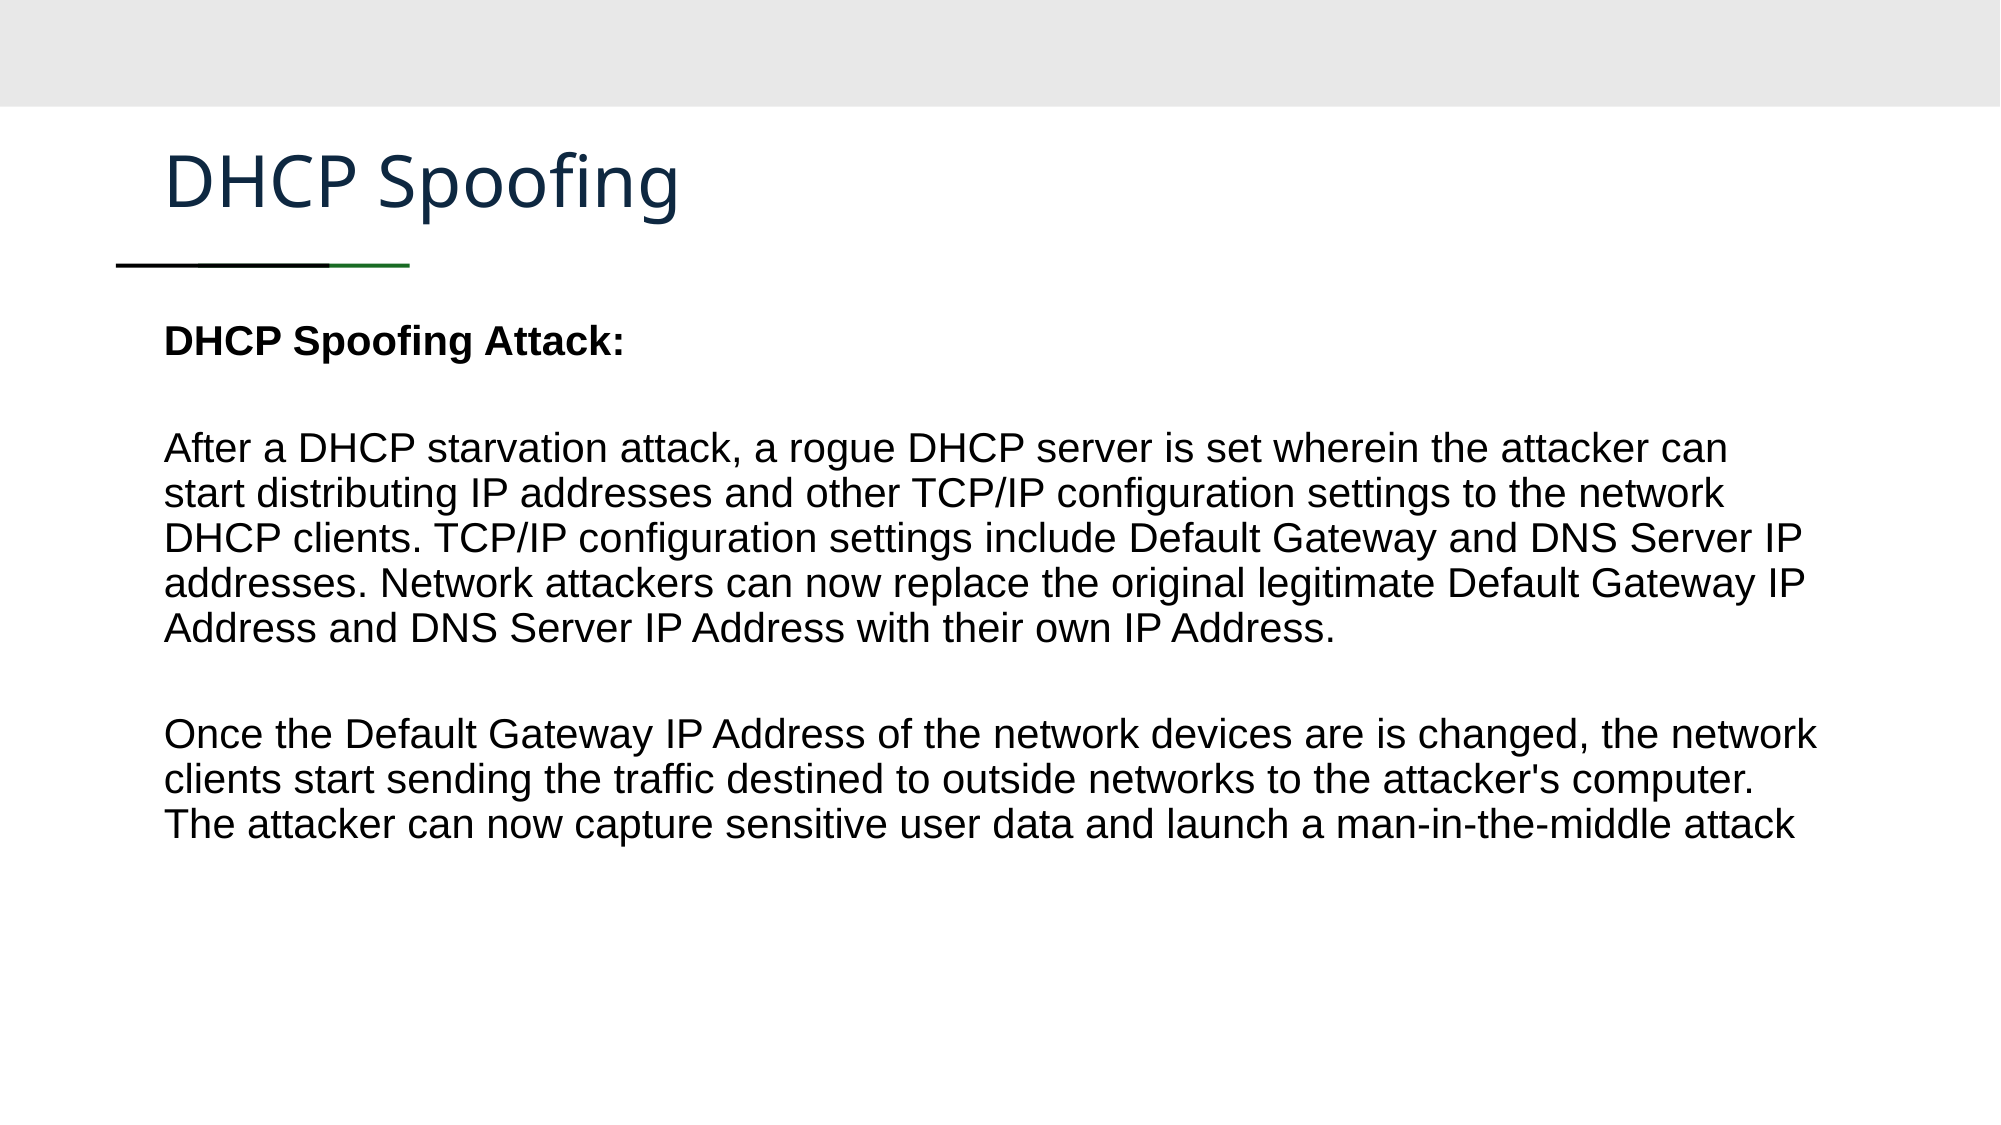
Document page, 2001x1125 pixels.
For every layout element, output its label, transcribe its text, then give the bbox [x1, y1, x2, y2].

title DHCP Spoofing [143, 124, 1815, 253]
list DHCP Spoofing Attack: After a DHCP starvation attack, a rogue DHCP server is set wherein the attacker can start distributing IP addresses and other TCP/IP configuration settings to the network DHCP clients. TCP/IP configuration settings include Default Gateway and DNS Server IP addresses. Network attackers can now replace the original legitimate Default Gateway IP Address and DNS Server IP Address with their own IP Address. Once the Default Gateway IP Address of the network devices are is changed, the network clients start sending the traffic destined to outside networks to the attacker's computer. The attacker can now capture sensitive user data and launch a man-in-the-middle attack [143, 299, 1842, 1036]
